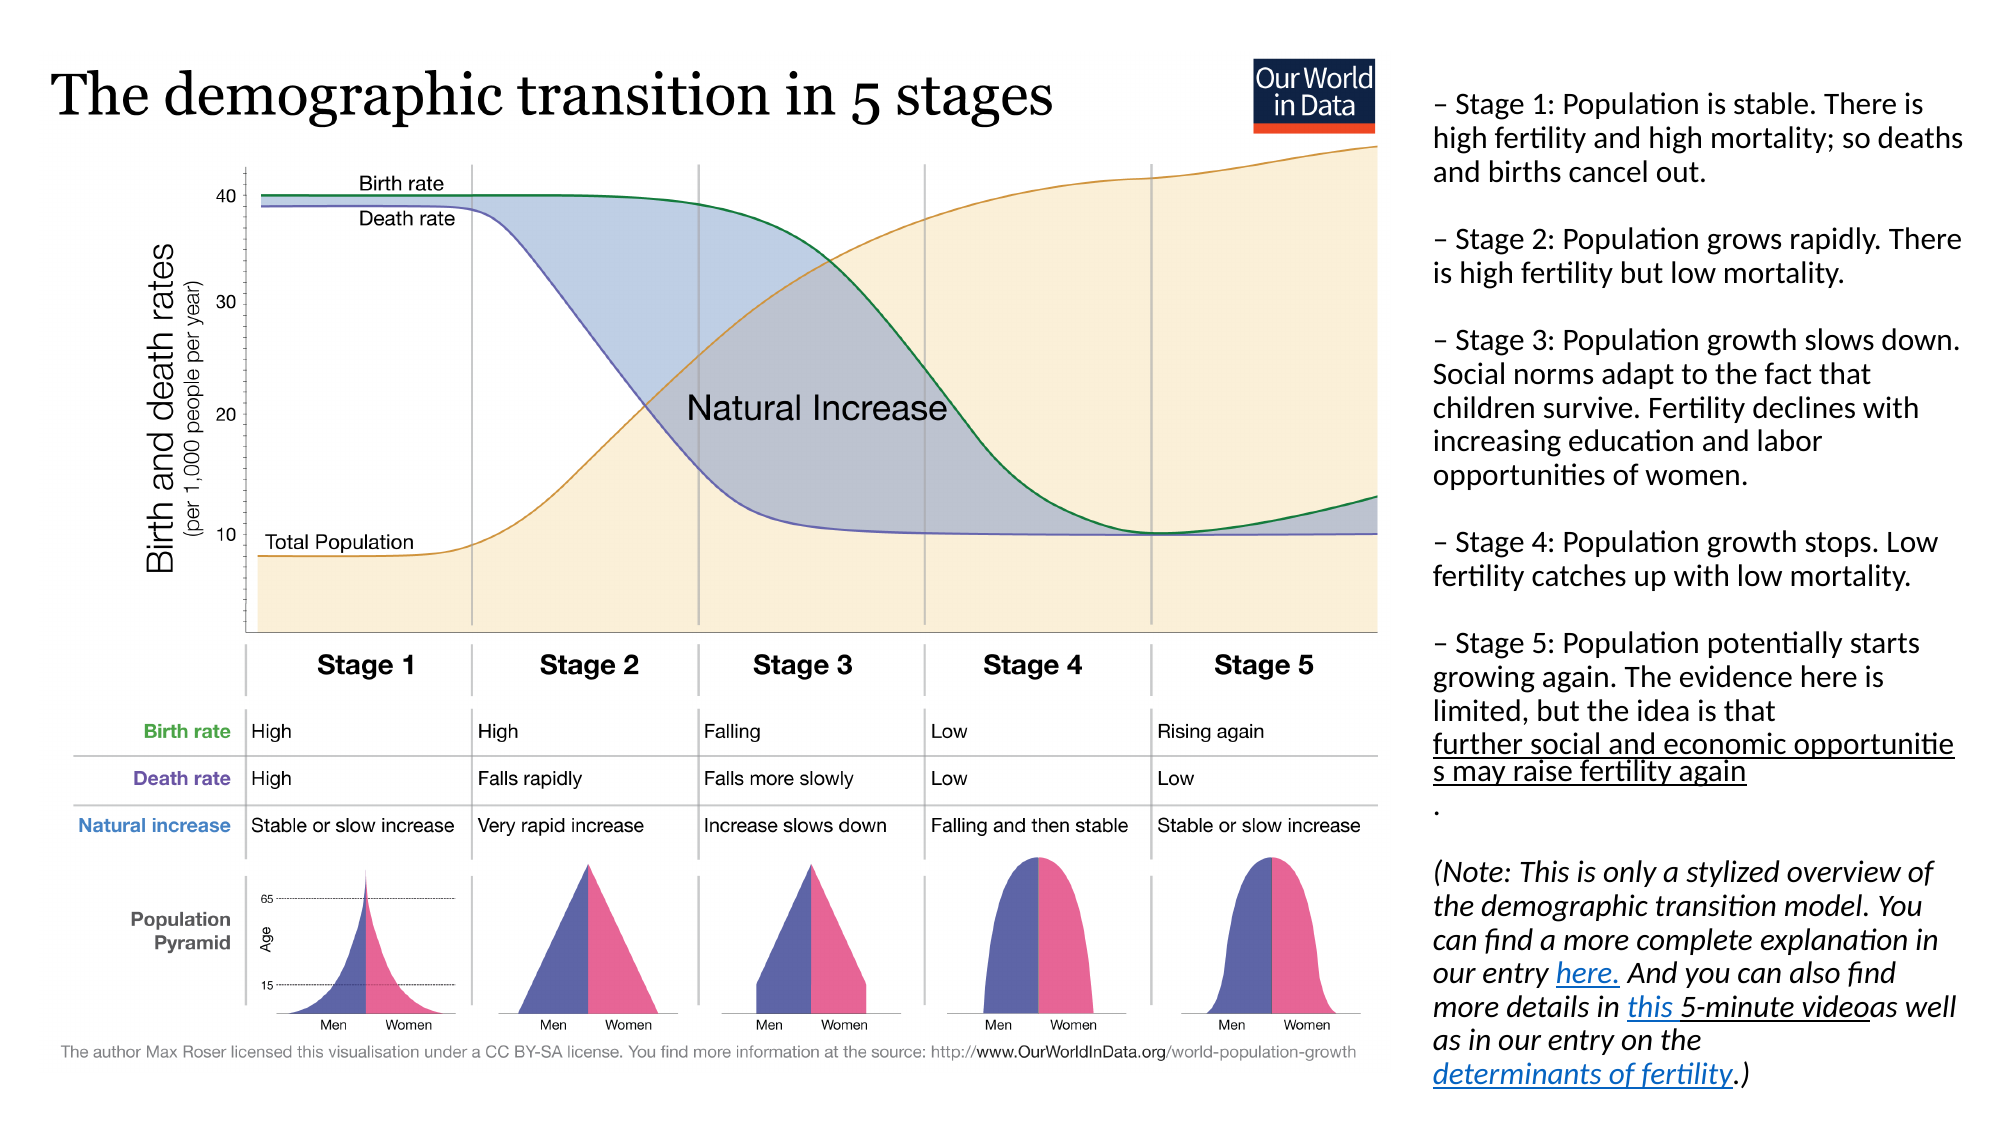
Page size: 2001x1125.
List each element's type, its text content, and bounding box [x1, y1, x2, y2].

list – Stage 1: Population is stable. There is high fertility and high mortality; so deaths and births cancel out. – Stage 2: Population grows rapidly. There is high fertility but low mortality. – Stage 3: Population growth slows down. Social norms adapt to the fact that children survive. Fertility declines with increasing education and labor opportunities of women. – Stage 4: Population growth stops. Low fertility catches up with low mortality. – Stage 5: Population potentially starts growing again. The evidence here is limited, but the idea is that further social and economic opportunities may raise fertility again. (Note: This is only a stylized overview of the demographic transition model. You can find a more complete explanation in our entry here. And you can also find more details in this 5-minute videoas well as in our entry on the determinants of fertility.) [1417, 80, 1982, 405]
picture [39, 51, 1391, 1073]
